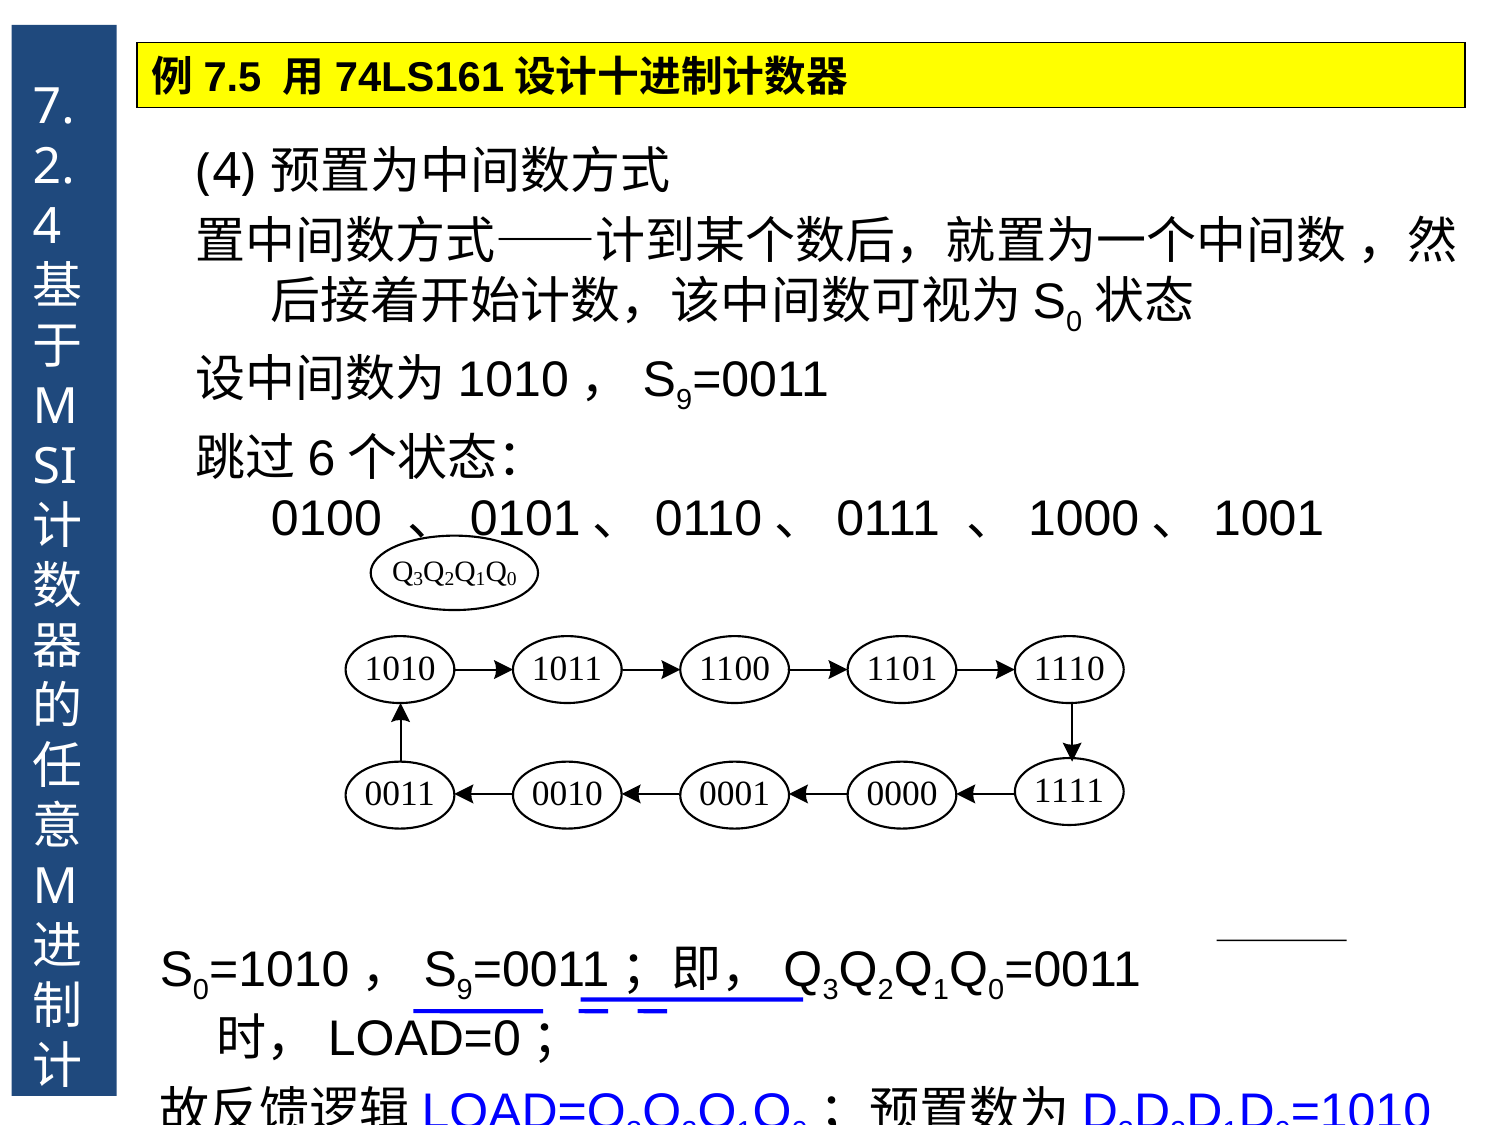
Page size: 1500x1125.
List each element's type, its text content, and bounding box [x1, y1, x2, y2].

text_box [144, 929, 1500, 1077]
text_box 例7.5 用74LS161设计十进制计数器 [137, 42, 1465, 108]
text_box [312, 508, 1158, 841]
title 7.2.4 基于MSI计数器的任意M进制计数器 [17, 66, 115, 1075]
text_box 预置为中间数方式 置中间数方式——计到某个数后，就置为一个中间数 ，然后接着开始计数，该中间数可视为S0状态 设中间数为1010，S9=0011 跳过6个状态：0100 、0101、0110、0111 、1000、1001 [181, 131, 1500, 553]
